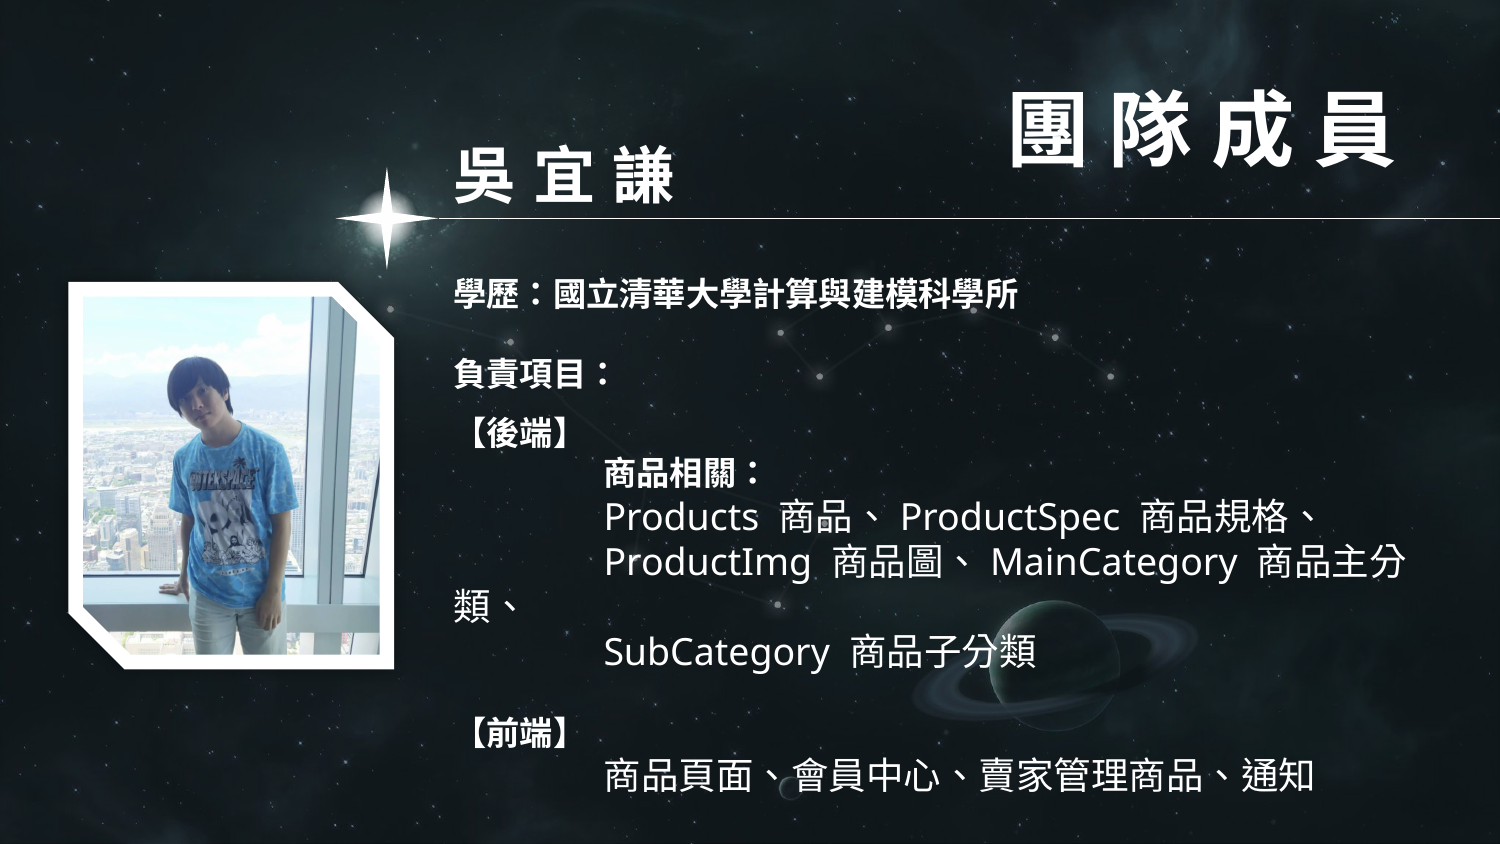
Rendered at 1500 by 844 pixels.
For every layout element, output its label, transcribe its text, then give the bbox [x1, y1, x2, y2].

text_box 吳 宜 謙 [438, 128, 710, 218]
text_box [335, 216, 349, 221]
subtitle 學歷：國立清華大學計算與建模科學所 負責項目： 【後端】 商品相關： Products 商品、ProductSpec 商品規格、 ProductImg 商品圖、MainCategory 商品主分類、 SubCategory 商品子分類 【前端】 商品頁面、會員中心、賣家管理商品、通知 [438, 224, 1468, 784]
title 團 隊 成 員 [991, 76, 1430, 193]
text_box [384, 166, 390, 184]
picture [354, 185, 420, 251]
text_box [385, 260, 389, 270]
text_box [423, 216, 438, 221]
picture [75, 288, 388, 663]
